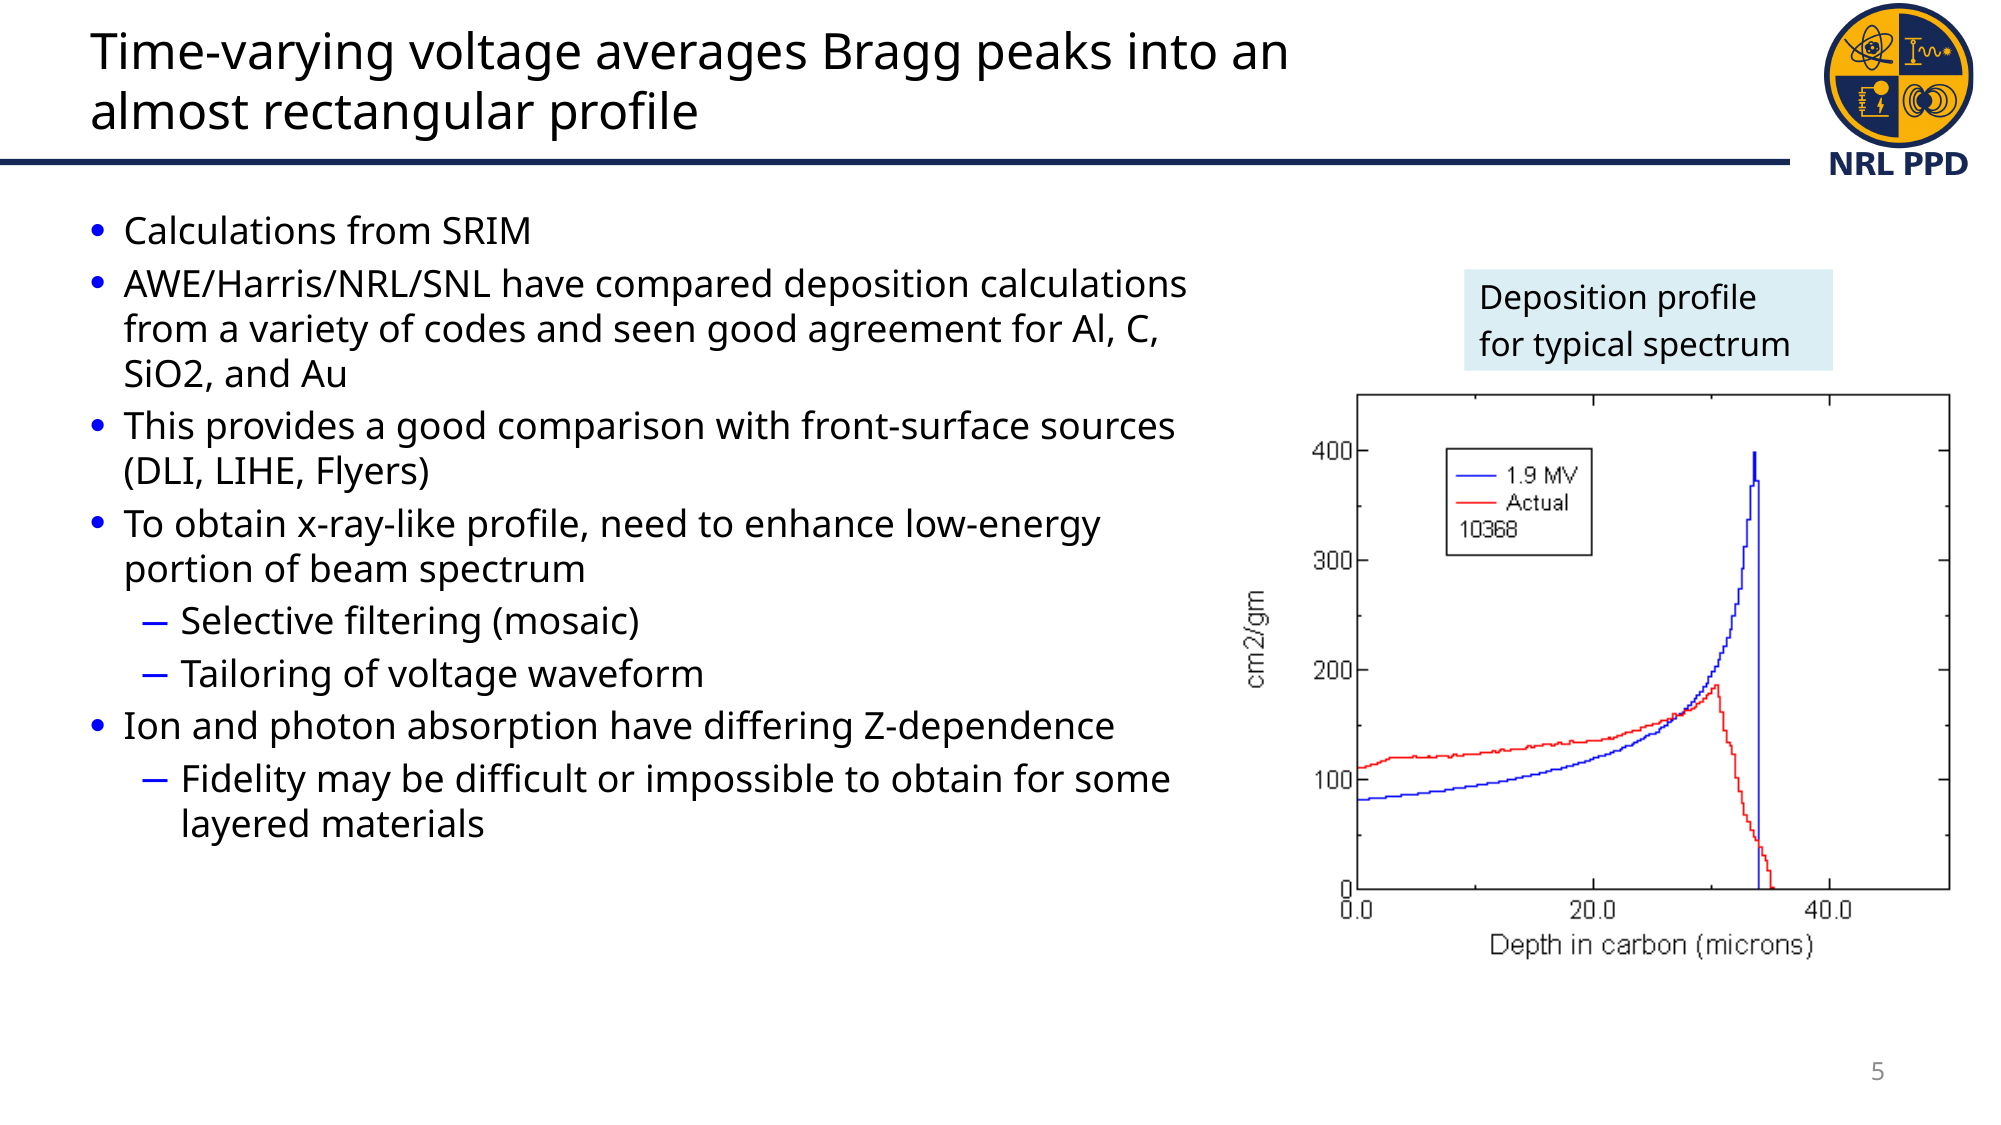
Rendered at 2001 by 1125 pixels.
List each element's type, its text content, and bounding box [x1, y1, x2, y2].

title Time-varying voltage averages Bragg peaks into an almost rectangular profile [75, 6, 1334, 153]
text_box Deposition profile for typical spectrum [1464, 269, 1833, 368]
picture [1824, 3, 1974, 175]
slide_number 5 [1433, 1042, 1900, 1103]
text_box Calculations from SRIM AWE/Harris/NRL/SNL have compared deposition calculations from a variety of codes and seen good agreement for Al, C, SiO2, and Au This provides a good comparison with front-surface sources (DLI, LIHE, Flyers) To obtain x-ray-like profile, need to enhance low-energy portion of beam spectrum Selective filtering (mosaic) Tailoring of voltage waveform Ion and photon absorption have differing Z-dependence Fidelity may be difficult or impossible to obtain for some layered materials [74, 199, 1215, 1028]
picture [1237, 369, 1954, 963]
